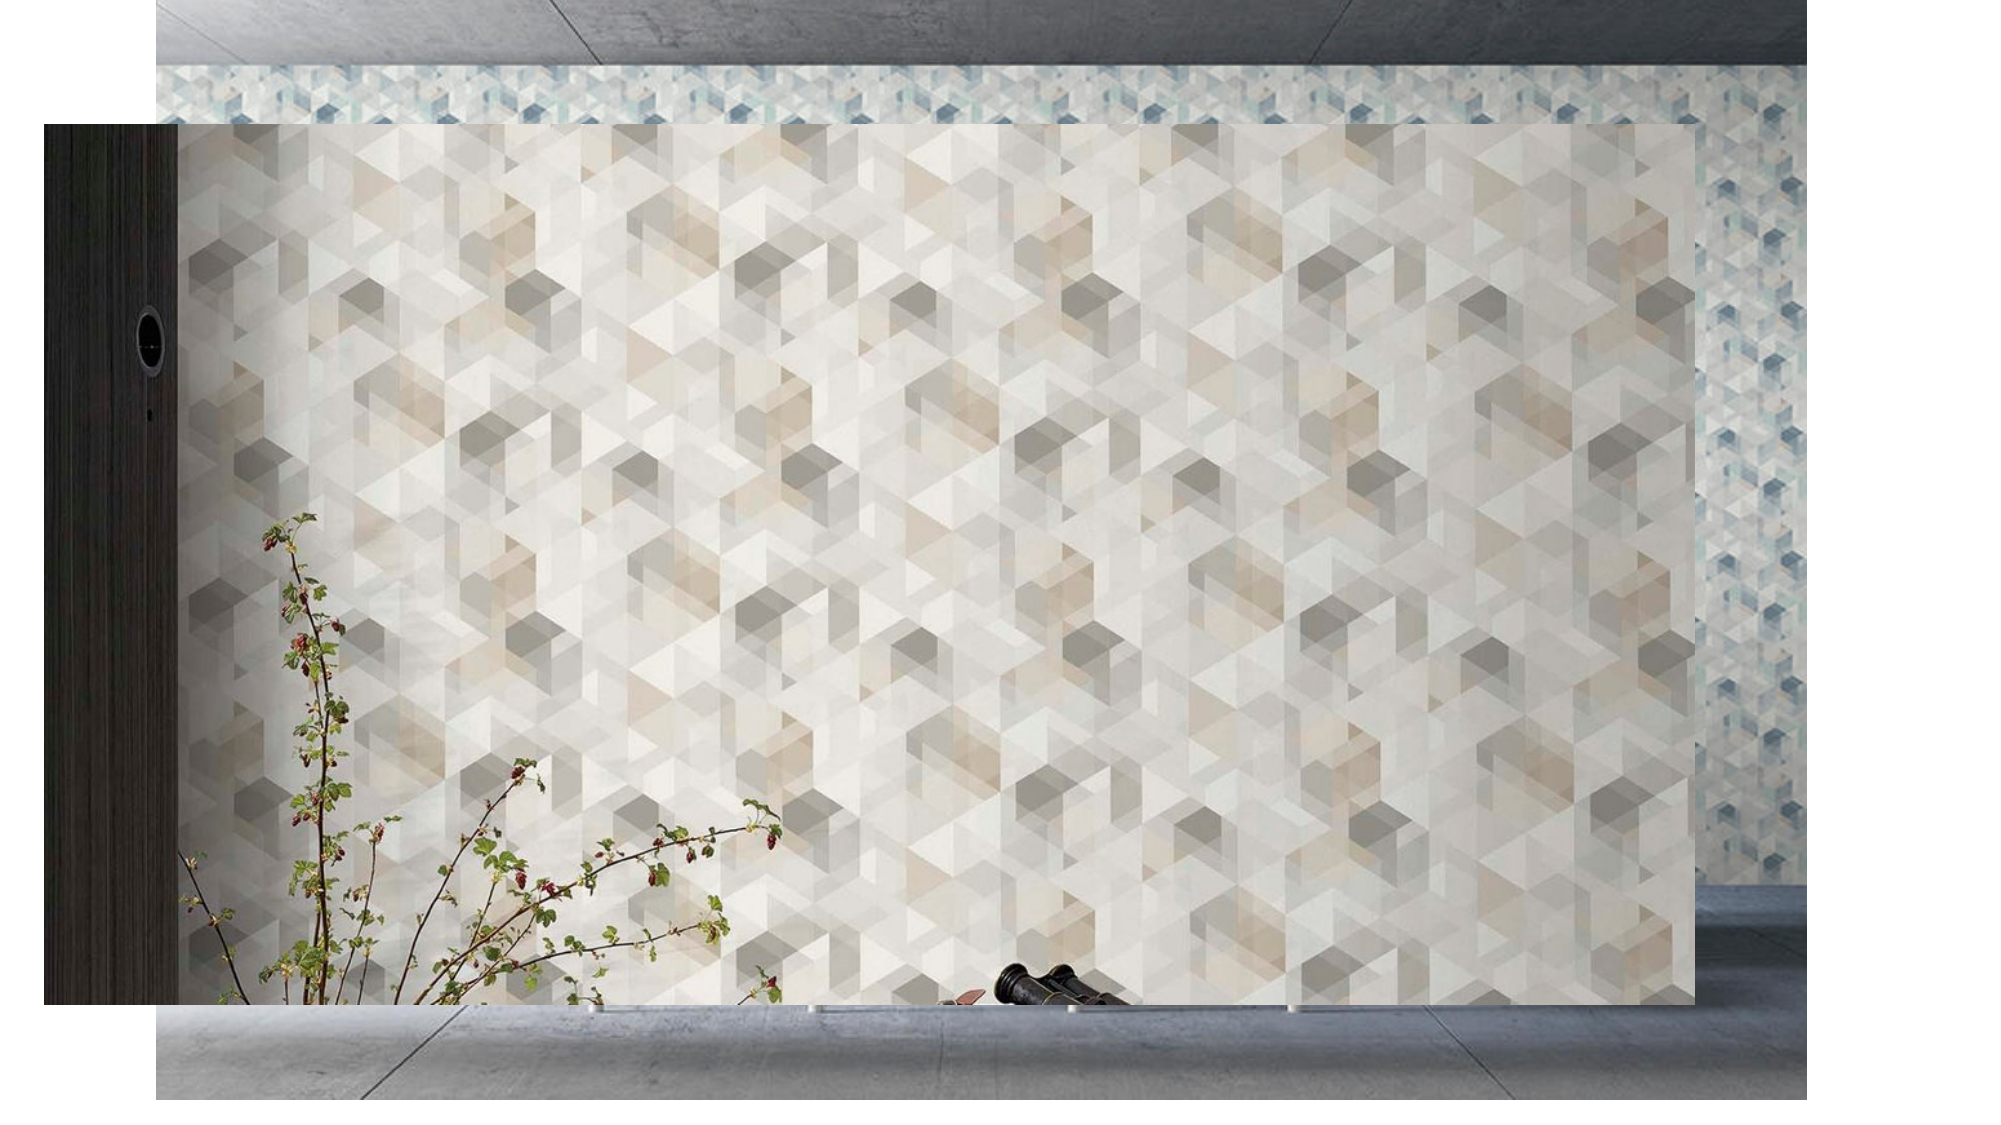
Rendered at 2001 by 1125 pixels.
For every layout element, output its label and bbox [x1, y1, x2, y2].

picture [44, 0, 1807, 1100]
